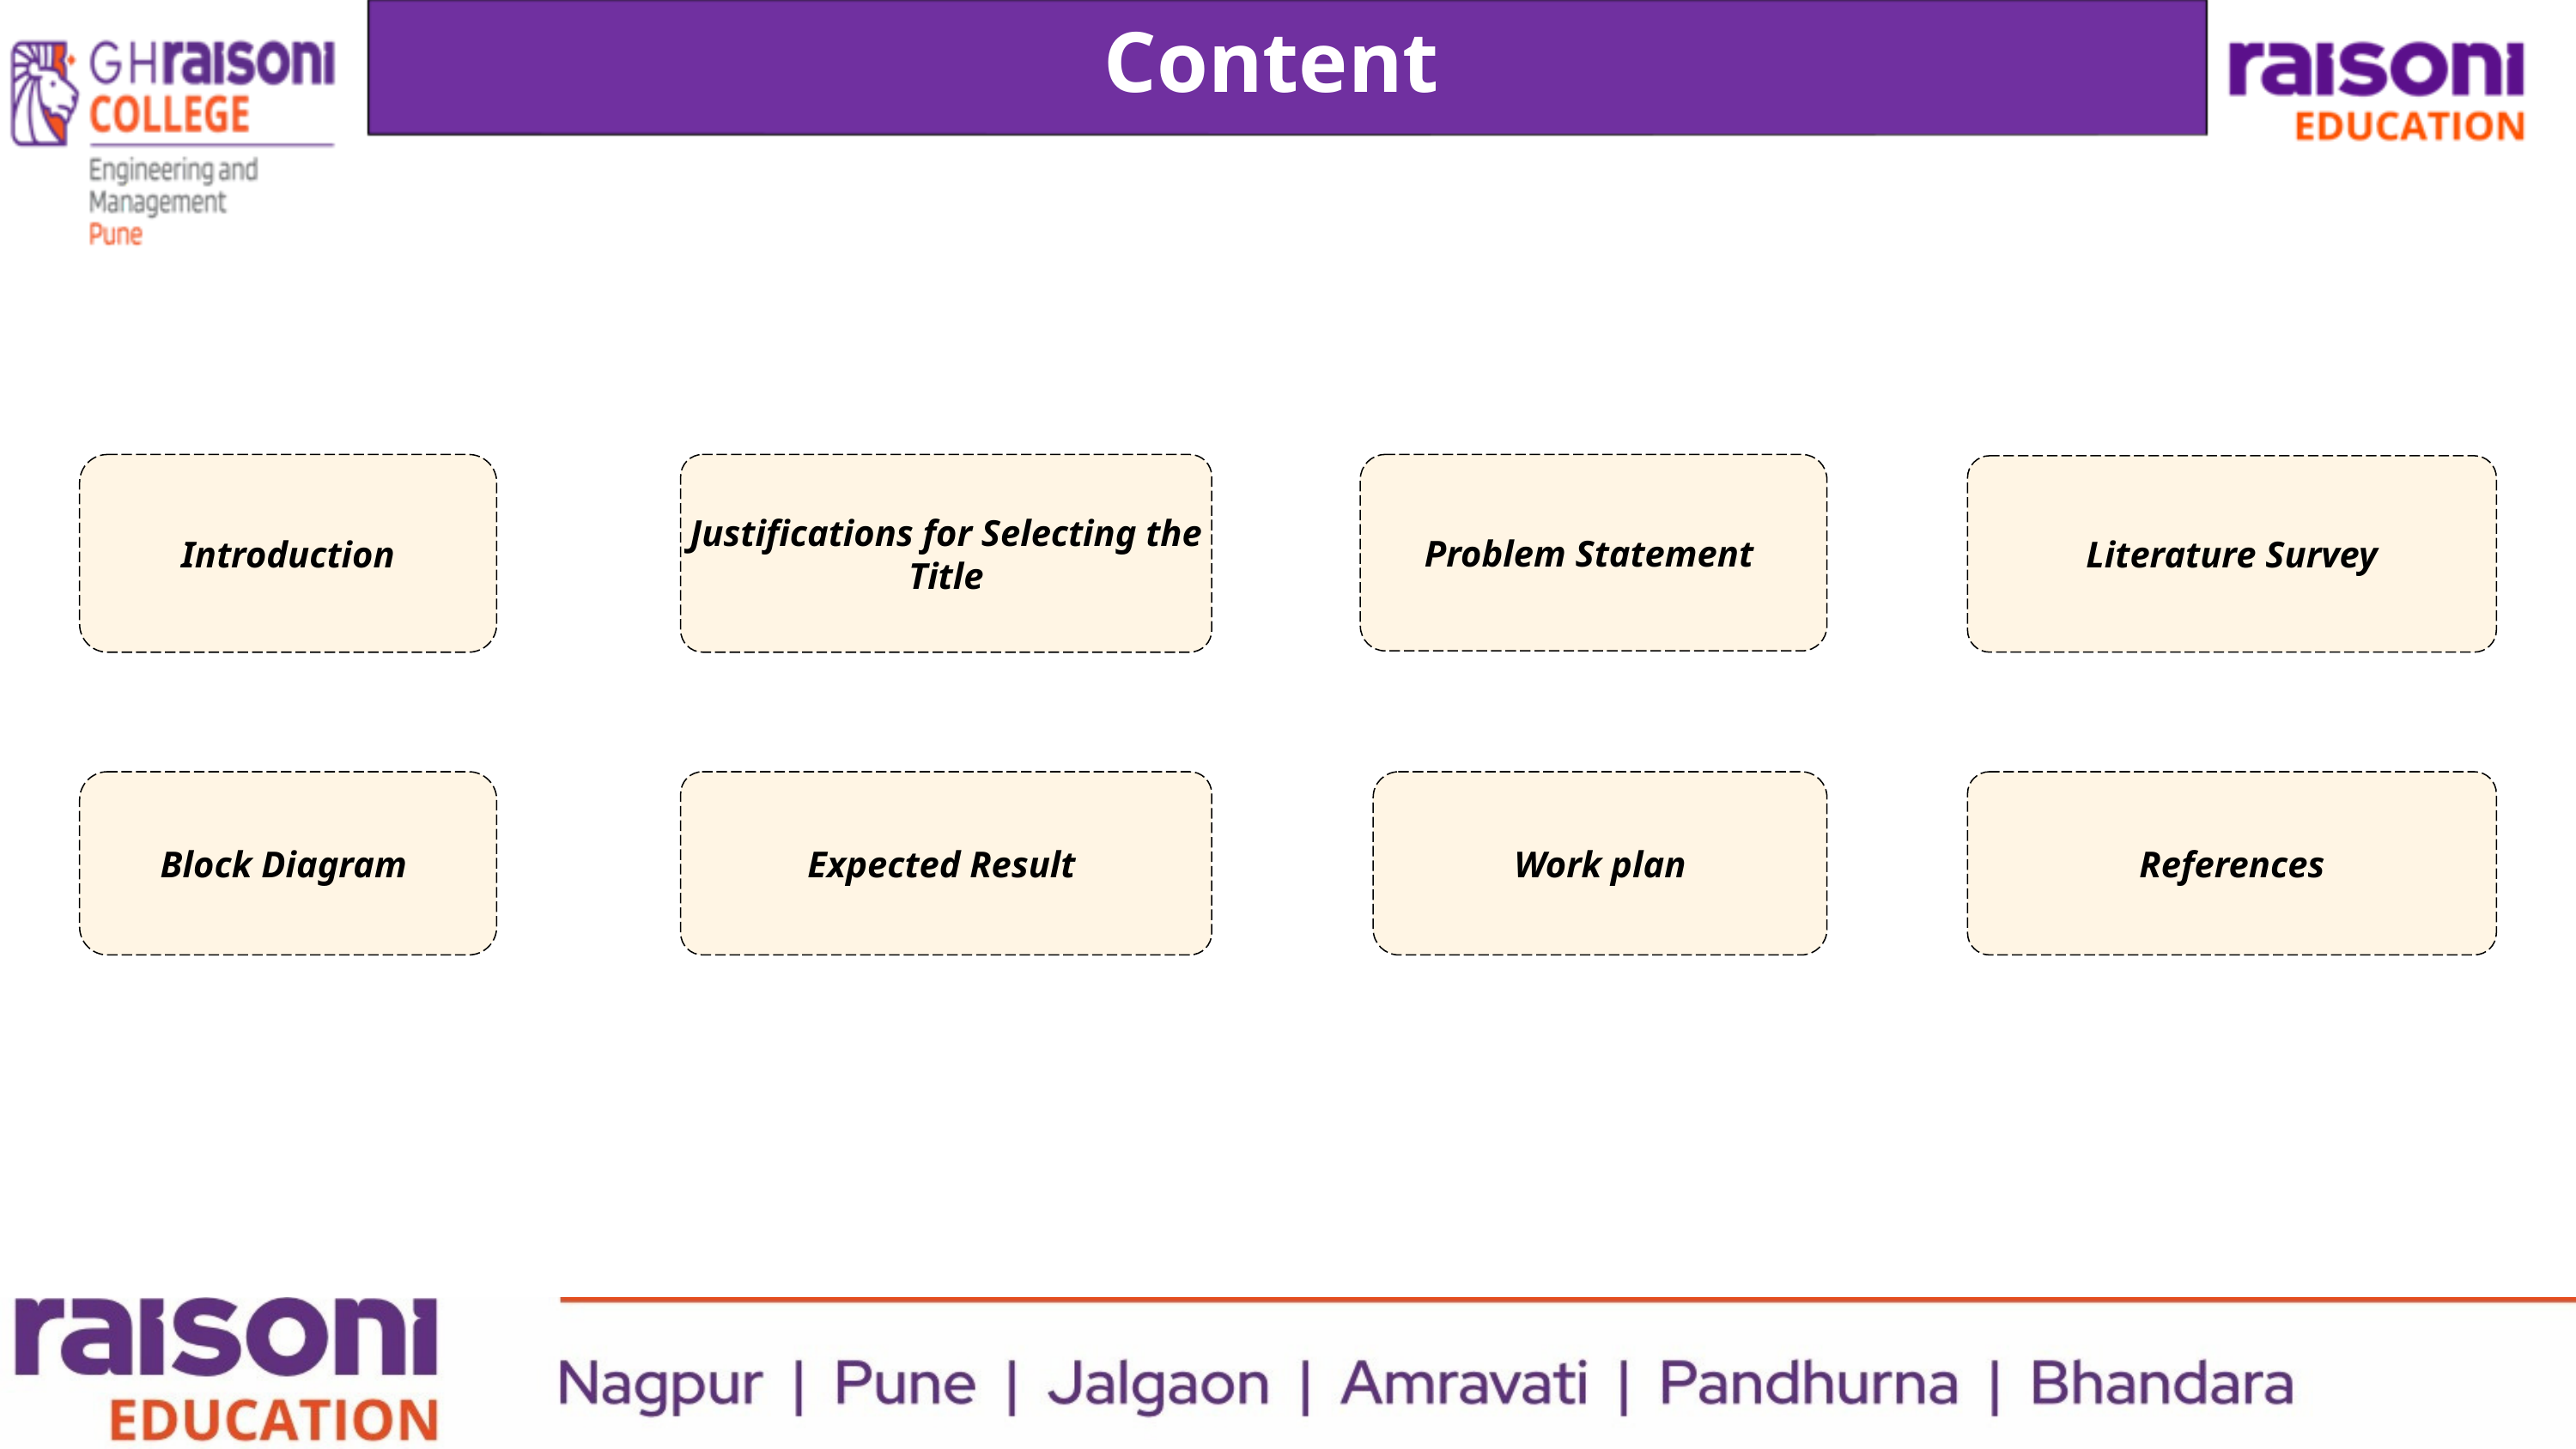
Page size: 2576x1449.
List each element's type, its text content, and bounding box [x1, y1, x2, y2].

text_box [680, 771, 1212, 955]
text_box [1967, 455, 2497, 652]
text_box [79, 454, 497, 652]
text_box [1472, 0, 2175, 145]
text_box Contents [1103, 0, 1472, 226]
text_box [1359, 454, 1827, 652]
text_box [1372, 771, 1827, 955]
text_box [680, 454, 1212, 652]
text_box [0, 0, 347, 293]
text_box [79, 771, 497, 955]
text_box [0, 1297, 2576, 1449]
text_box [359, 0, 1103, 145]
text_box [2177, 0, 2576, 185]
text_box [1967, 771, 2497, 955]
